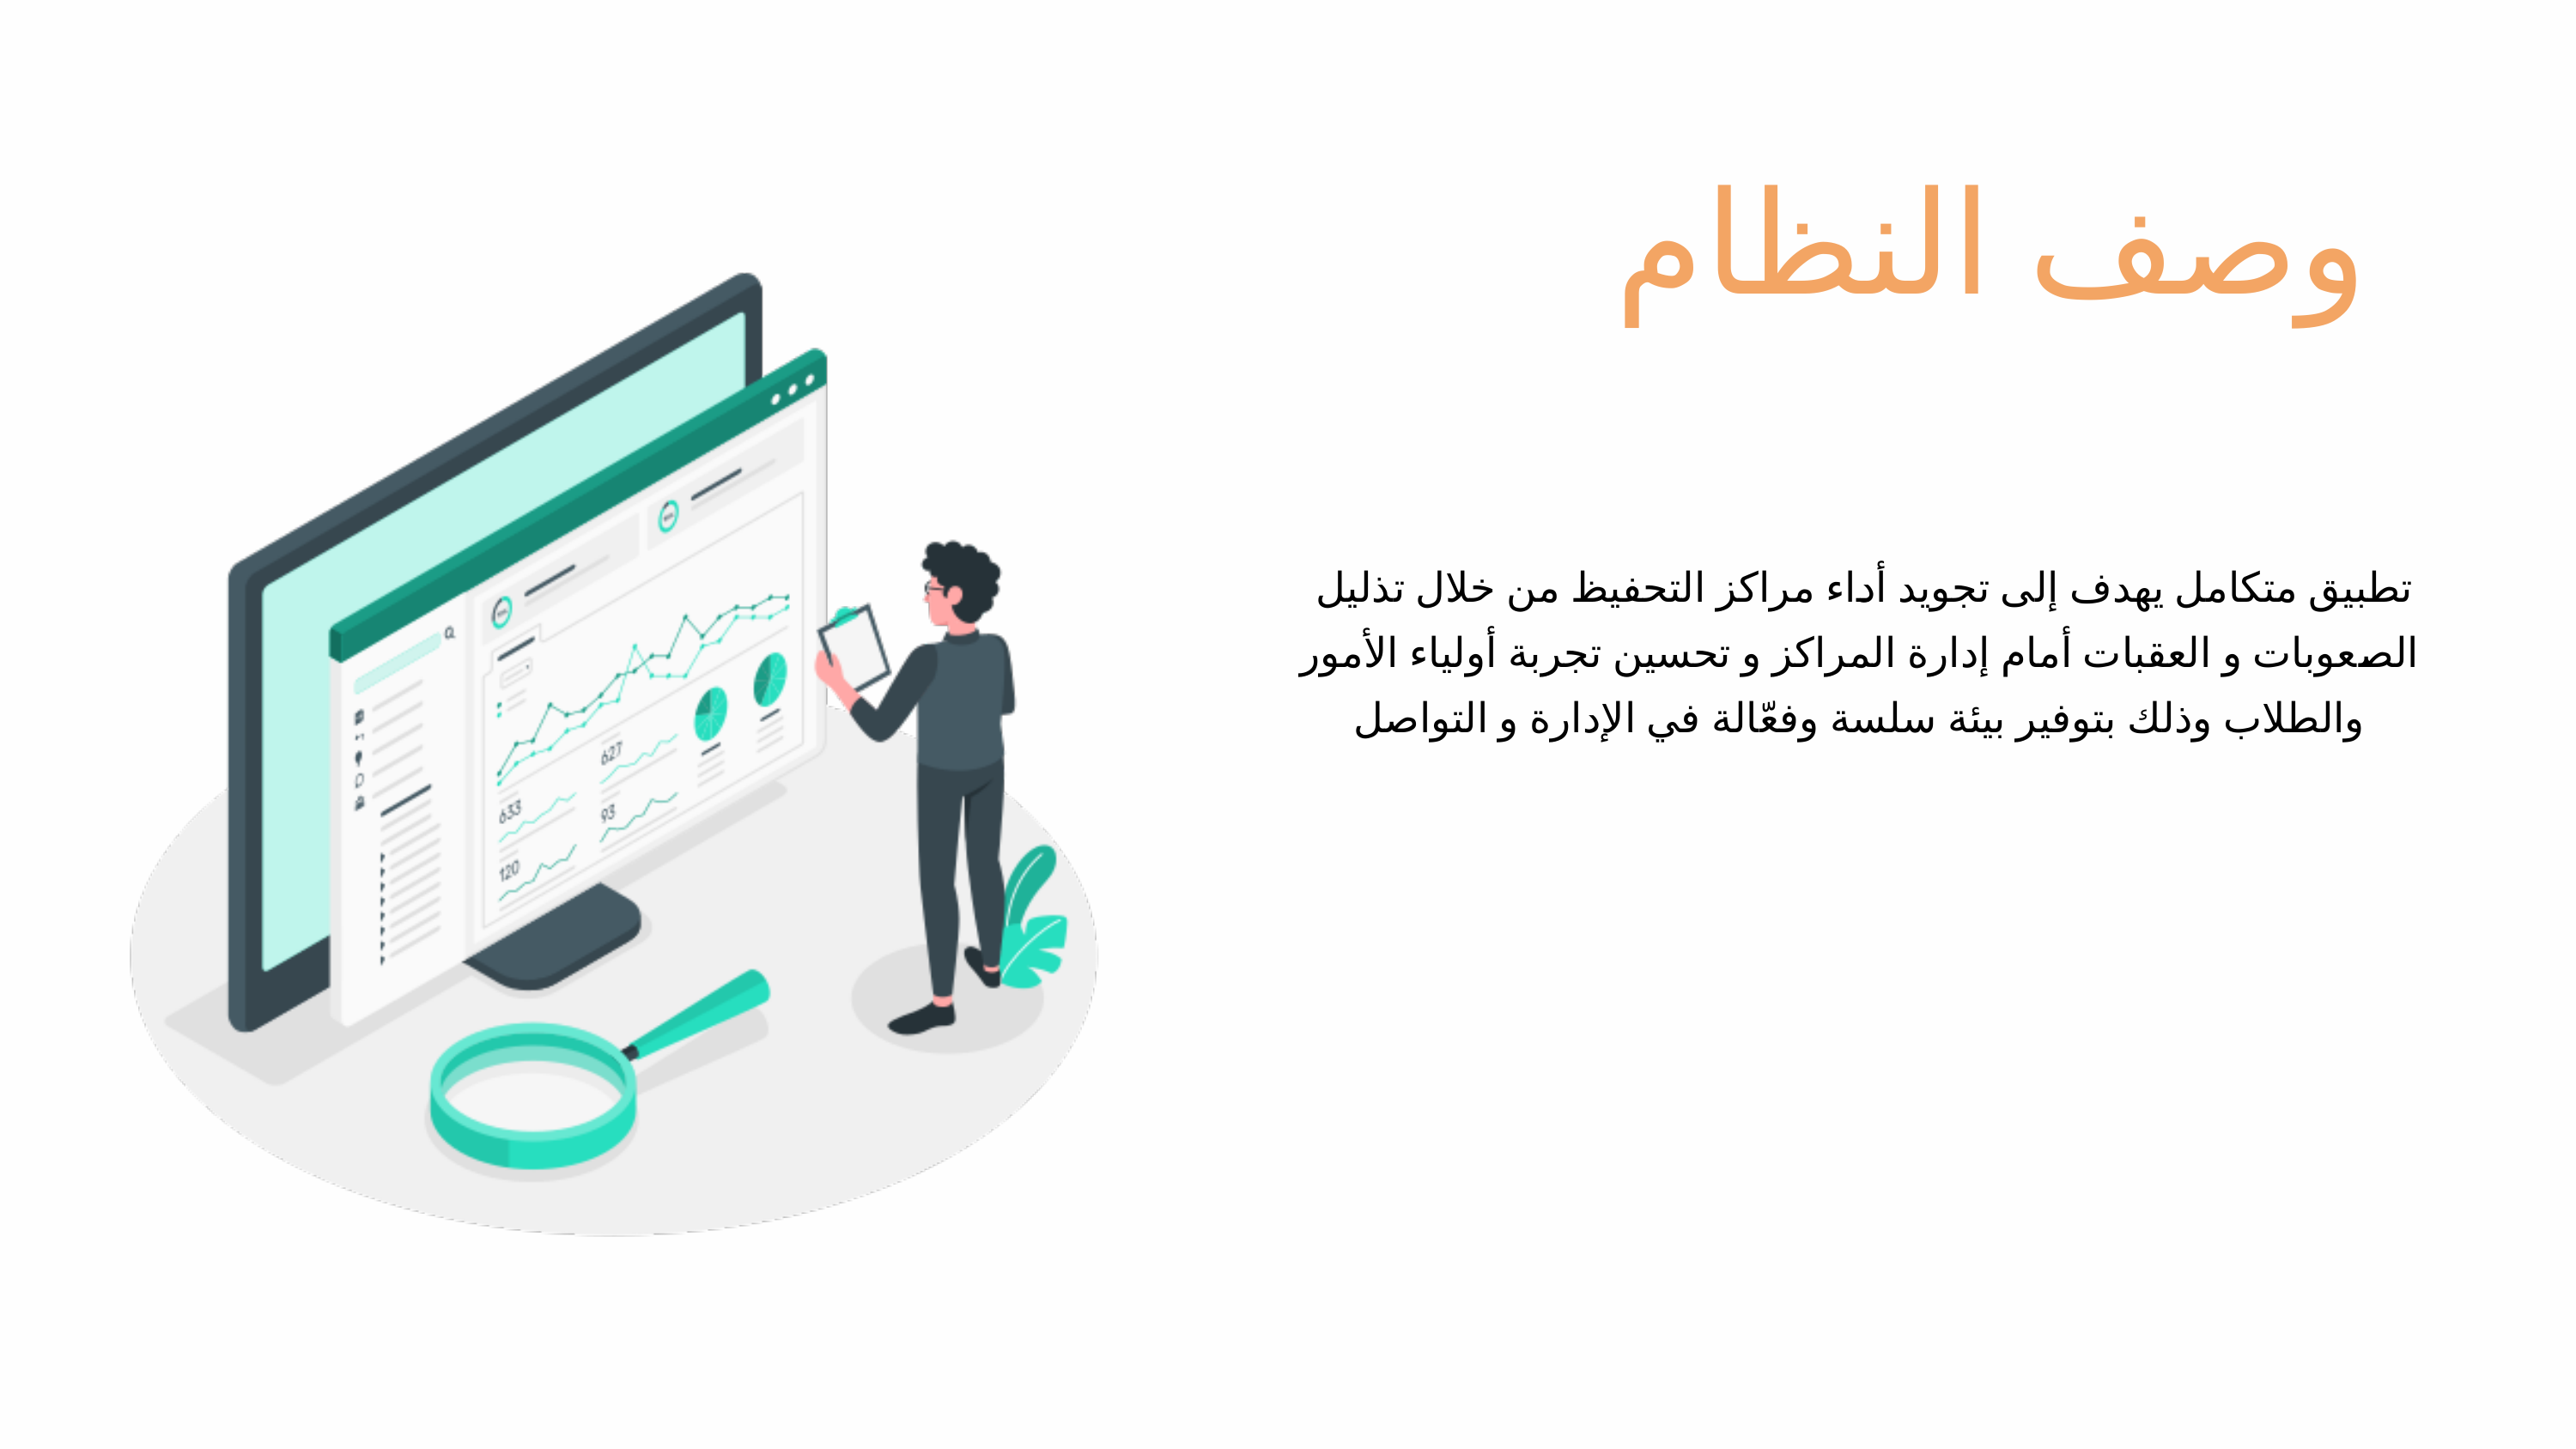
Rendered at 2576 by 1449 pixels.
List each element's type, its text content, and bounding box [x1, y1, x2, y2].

text_box وصف النظام [1583, 122, 2402, 323]
text_box تطبيق متكامل يهدف إلى تجويد أداء مراكز التحفيظ من خلال تذليل الصعوبات و العقبات أمام إدارة المراكز و تحسين تجربة أولياء الأمور والطلاب وذلك بتوفير بيئة سلسة وفعّالة في الإدارة و التواصل [1288, 544, 2432, 742]
text_box [94, 230, 1136, 1272]
